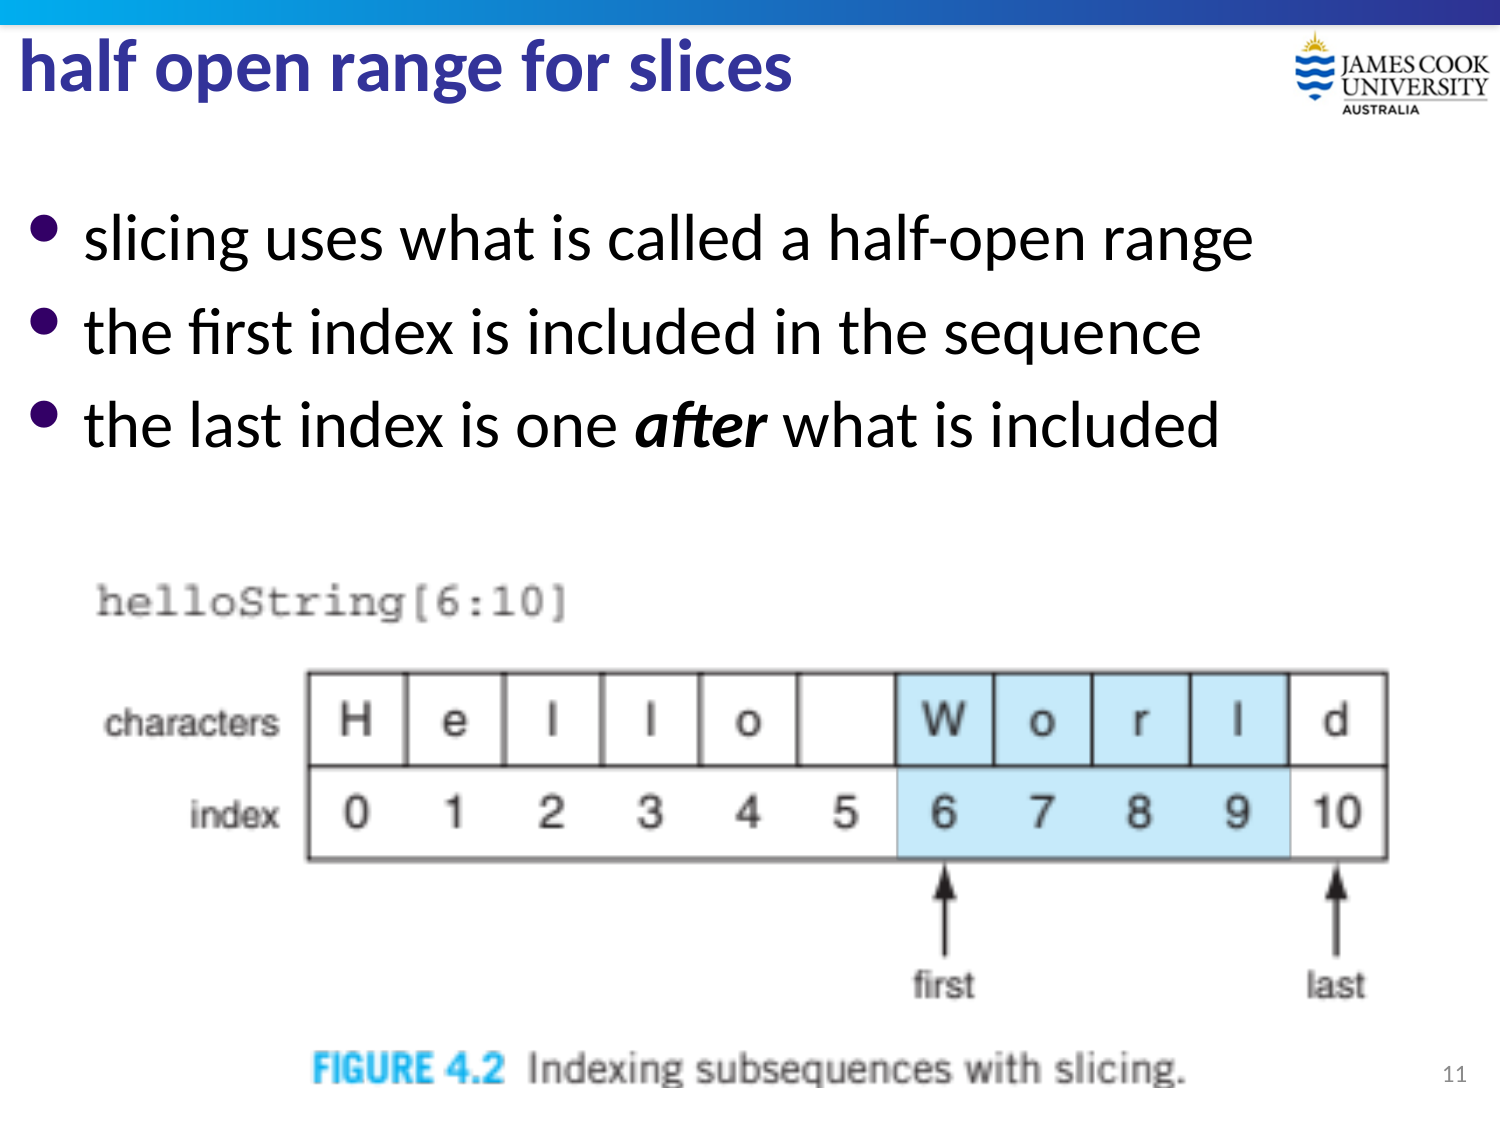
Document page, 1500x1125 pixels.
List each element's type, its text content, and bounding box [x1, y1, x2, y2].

list slicing uses what is called a half-open range the first index is included in the sequence the last index is one after what is included [11, 186, 1477, 1029]
picture [1287, 25, 1500, 123]
slide_number 11 [1074, 1042, 1483, 1103]
title half open range for slices [3, 8, 1411, 89]
picture [91, 574, 1397, 1088]
